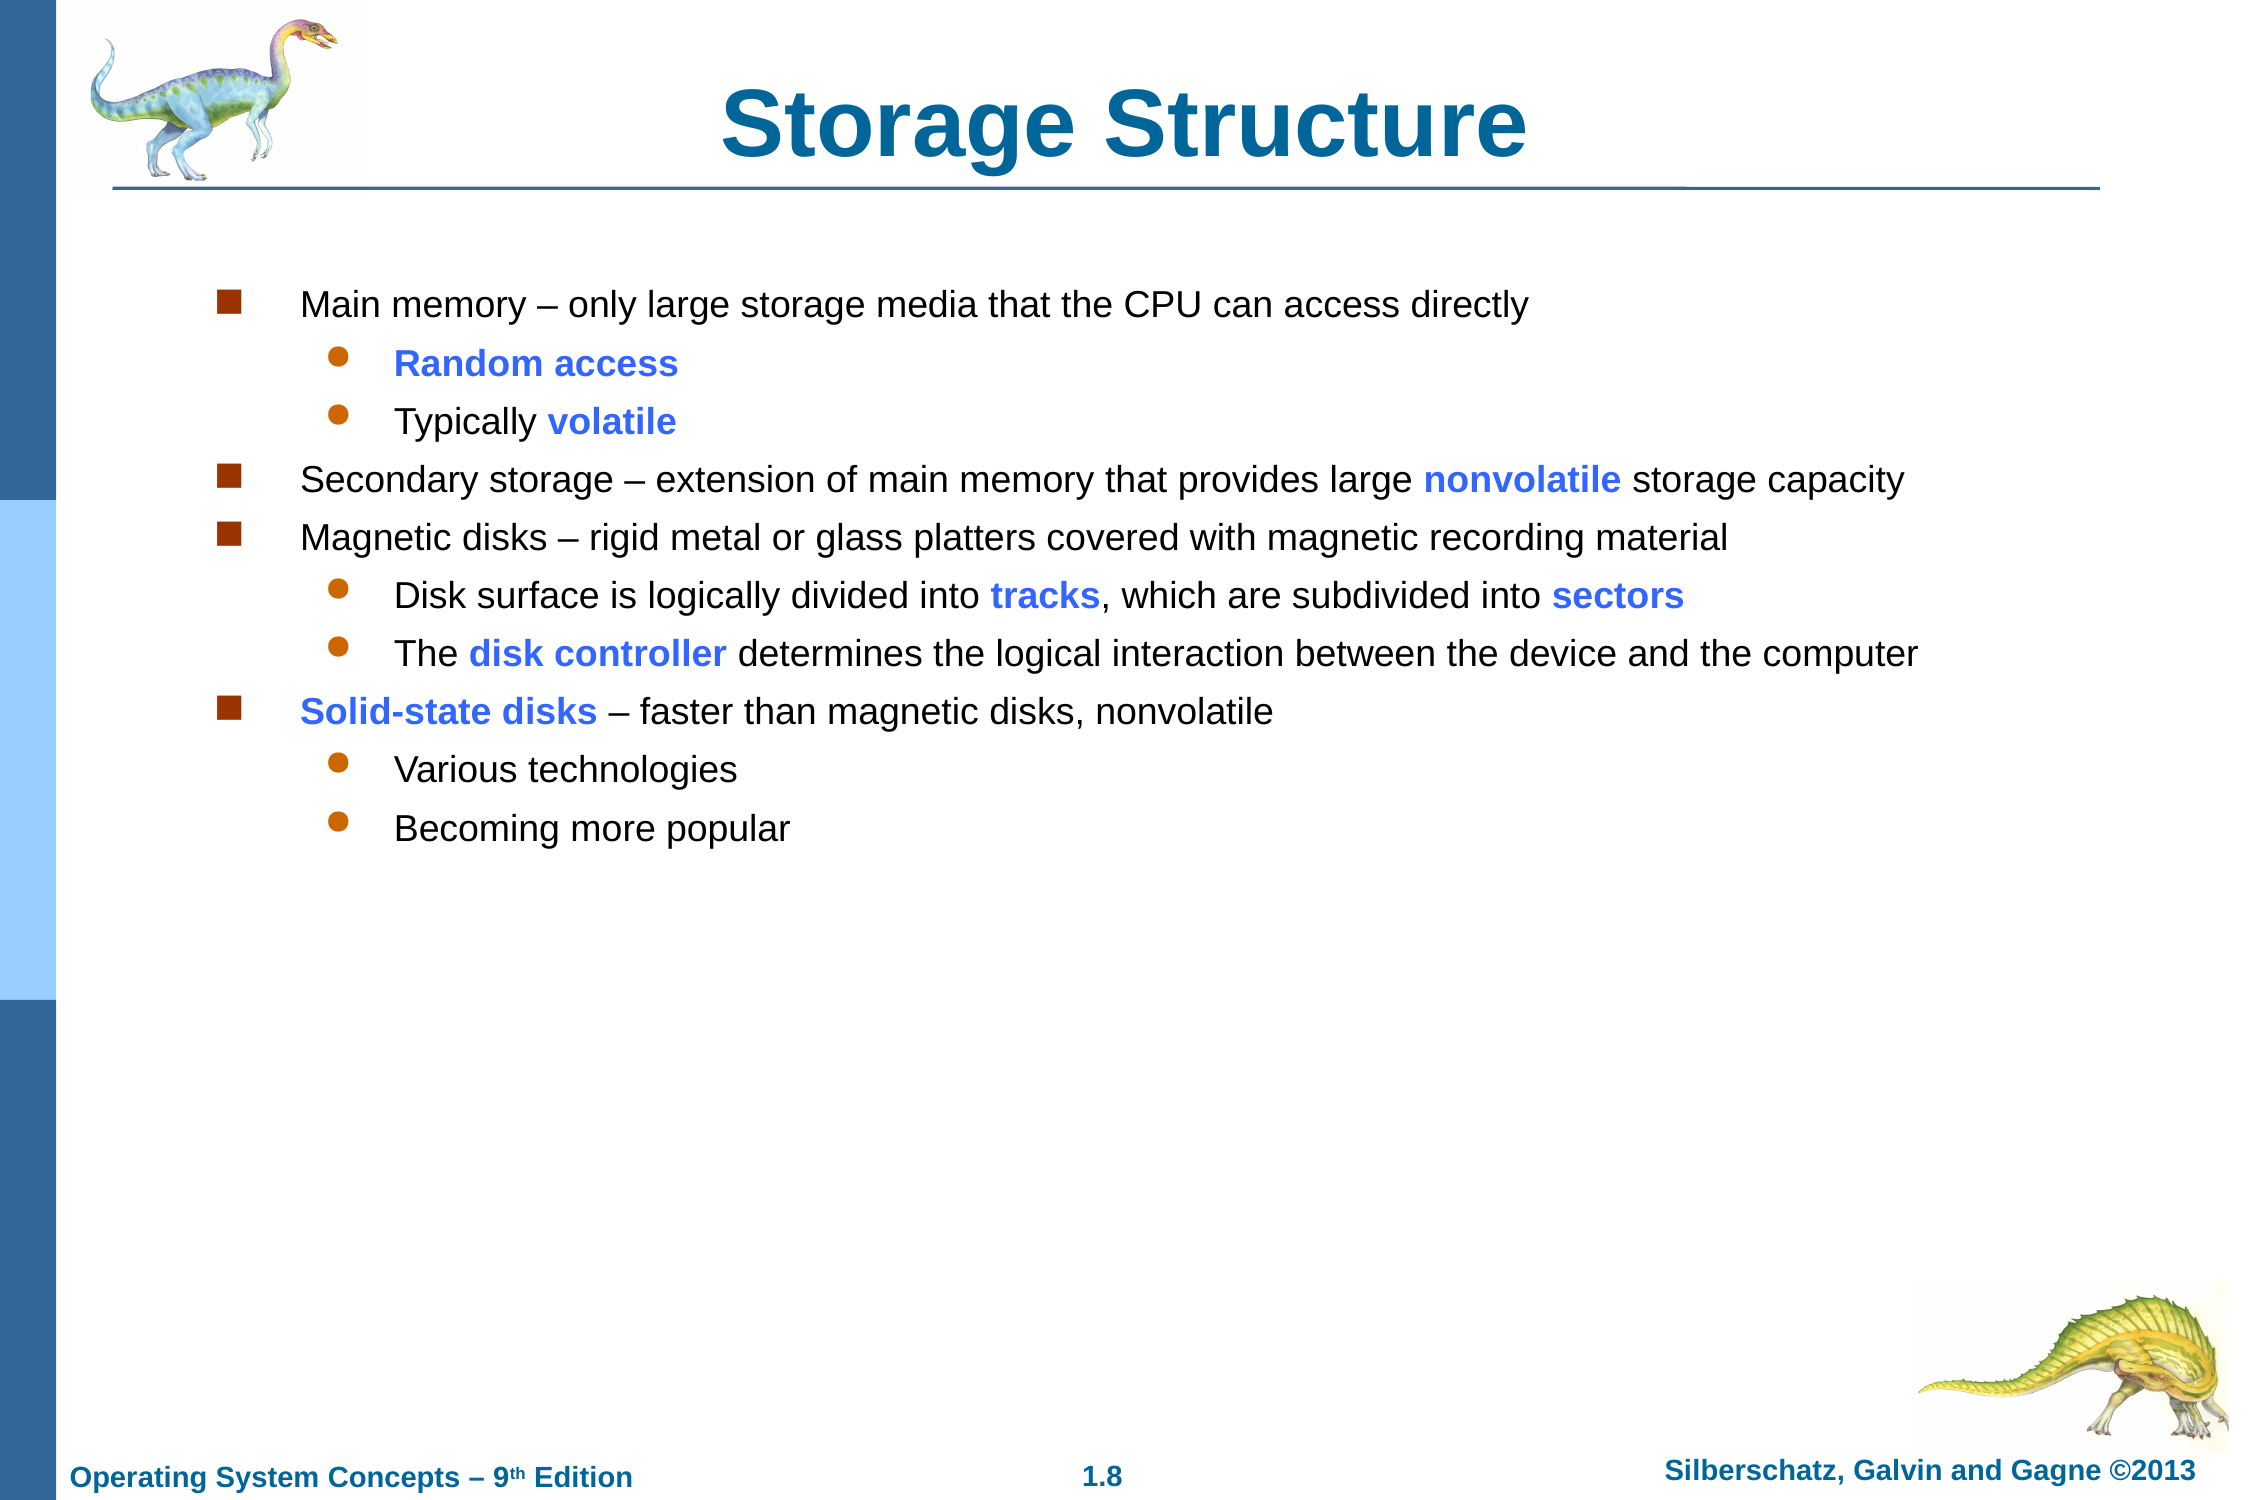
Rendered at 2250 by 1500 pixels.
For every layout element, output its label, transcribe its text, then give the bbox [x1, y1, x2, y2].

list Main memory – only large storage media that the CPU can access directly Random access Typically volatile Secondary storage – extension of main memory that provides large nonvolatile storage capacity Magnetic disks – rigid metal or glass platters covered with magnetic recording material Disk surface is logically divided into tracks, which are subdivided into sectors The disk controller determines the logical interaction between the device and the computer Solid-state disks – faster than magnetic disks, nonvolatile Various technologies Becoming more popular [198, 269, 2088, 1261]
picture [70, 0, 365, 199]
title Storage Structure [112, 60, 2138, 187]
picture [1913, 1279, 2229, 1453]
